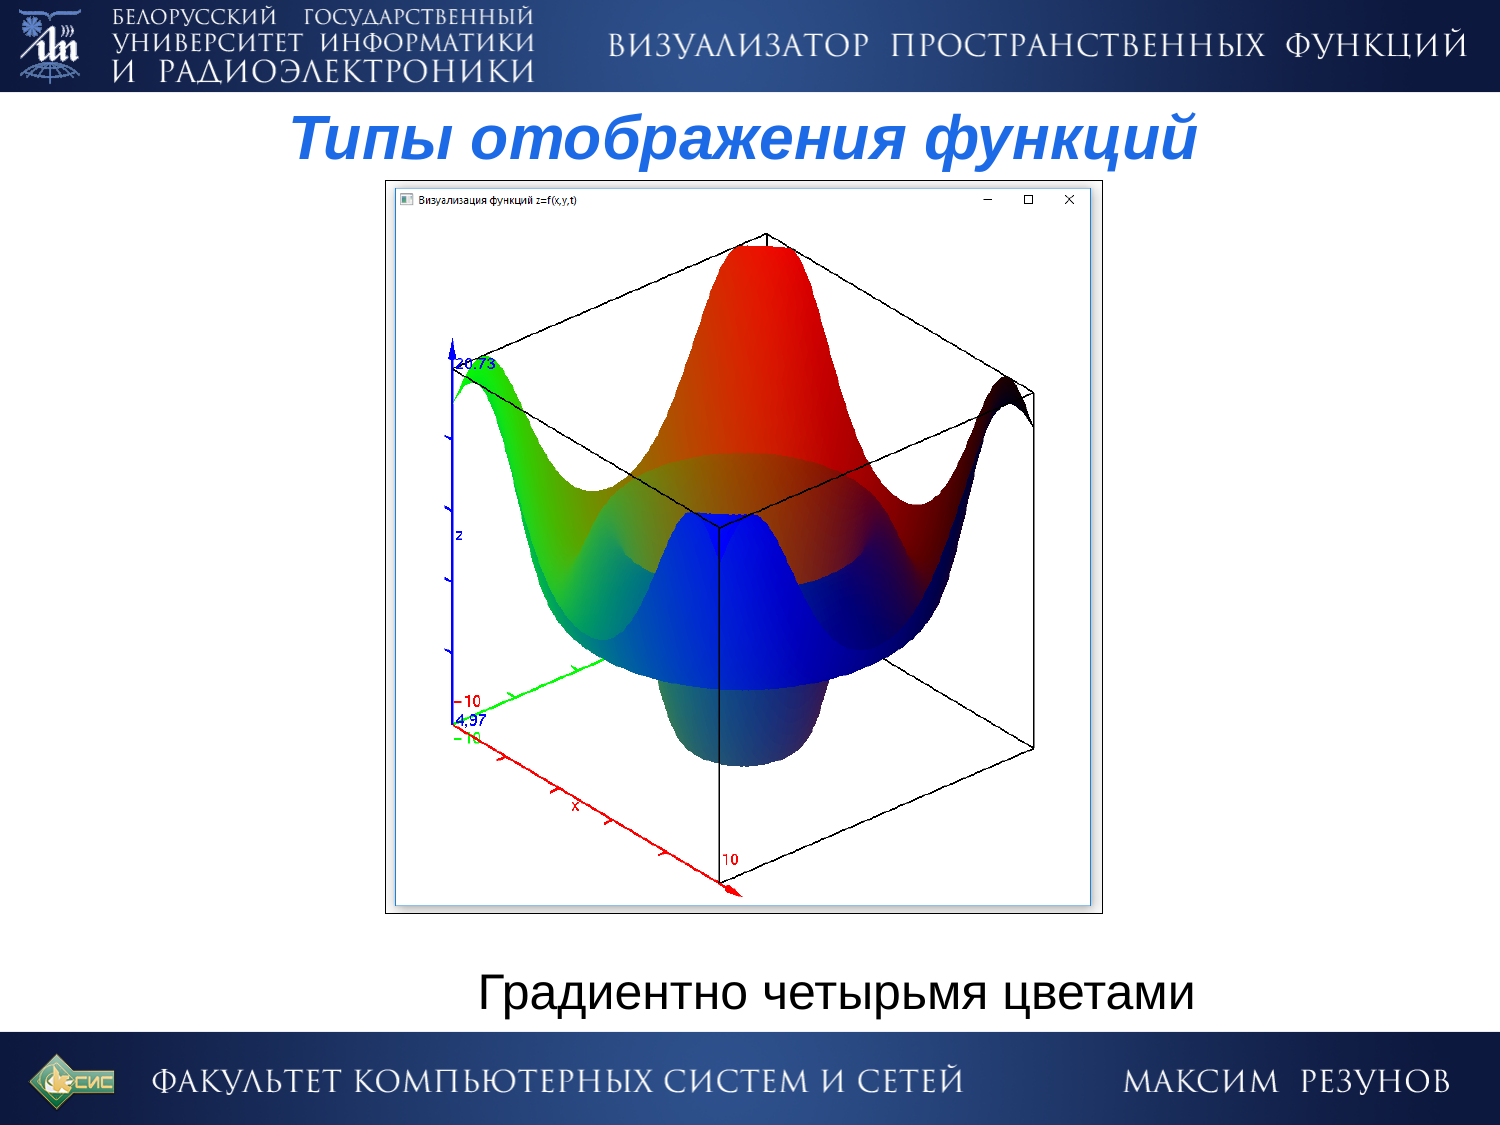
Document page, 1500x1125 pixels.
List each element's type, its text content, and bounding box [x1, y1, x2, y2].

text_box Типы отображения функций [5, 90, 1483, 180]
text_box Градиентно четырьмя цветами [462, 952, 1212, 1027]
picture [0, 0, 1500, 1125]
